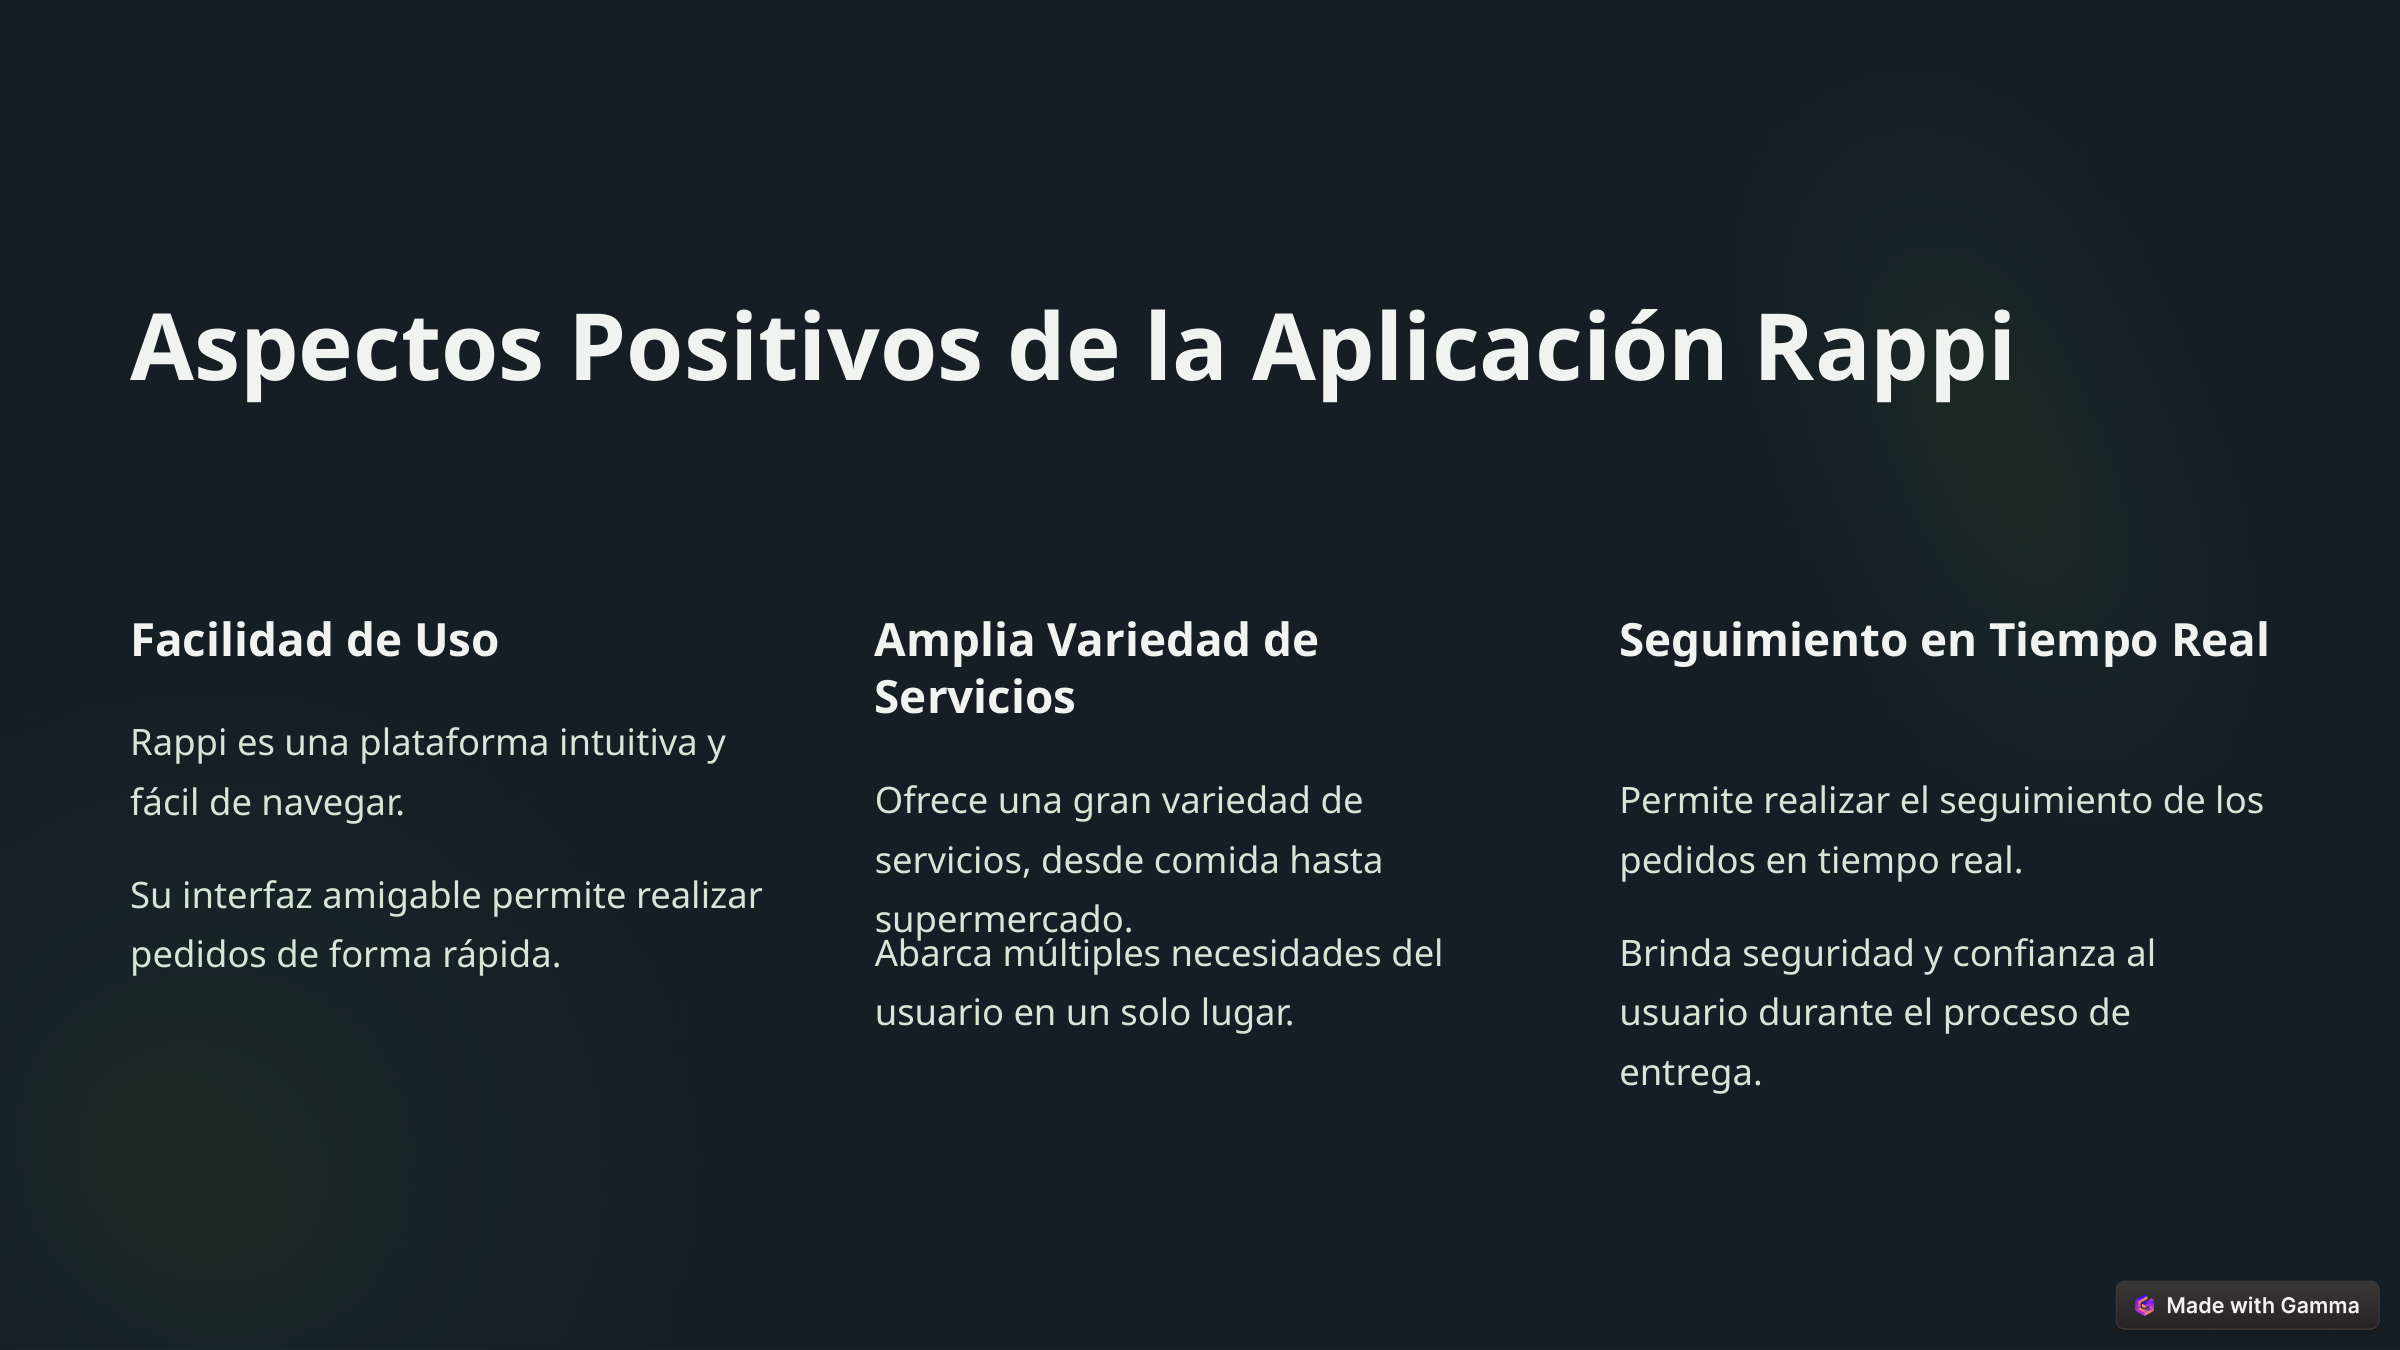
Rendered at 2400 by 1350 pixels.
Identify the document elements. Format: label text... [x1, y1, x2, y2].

text_box Seguimiento en Tiempo Real [1619, 608, 2272, 725]
text_box Su interfaz amigable permite realizar pedidos de forma rápida. [130, 856, 783, 976]
text_box Abarca múltiples necesidades del usuario en un solo lugar. [874, 914, 1528, 1034]
text_box Aspectos Positivos de la Aplicación Rappi [130, 282, 2270, 516]
text_box Permite realizar el seguimiento de los pedidos en tiempo real. [1619, 761, 2272, 881]
text_box Brinda seguridad y confianza al usuario durante el proceso de entrega. [1619, 914, 2272, 1034]
text_box Ofrece una gran variedad de servicios, desde comida hasta supermercado. [874, 761, 1528, 881]
picture [2106, 1271, 2389, 1339]
text_box Facilidad de Uso [130, 608, 750, 667]
text_box Amplia Variedad de Servicios [874, 608, 1528, 725]
text_box Rappi es una plataforma intuitiva y fácil de navegar. [130, 703, 783, 823]
